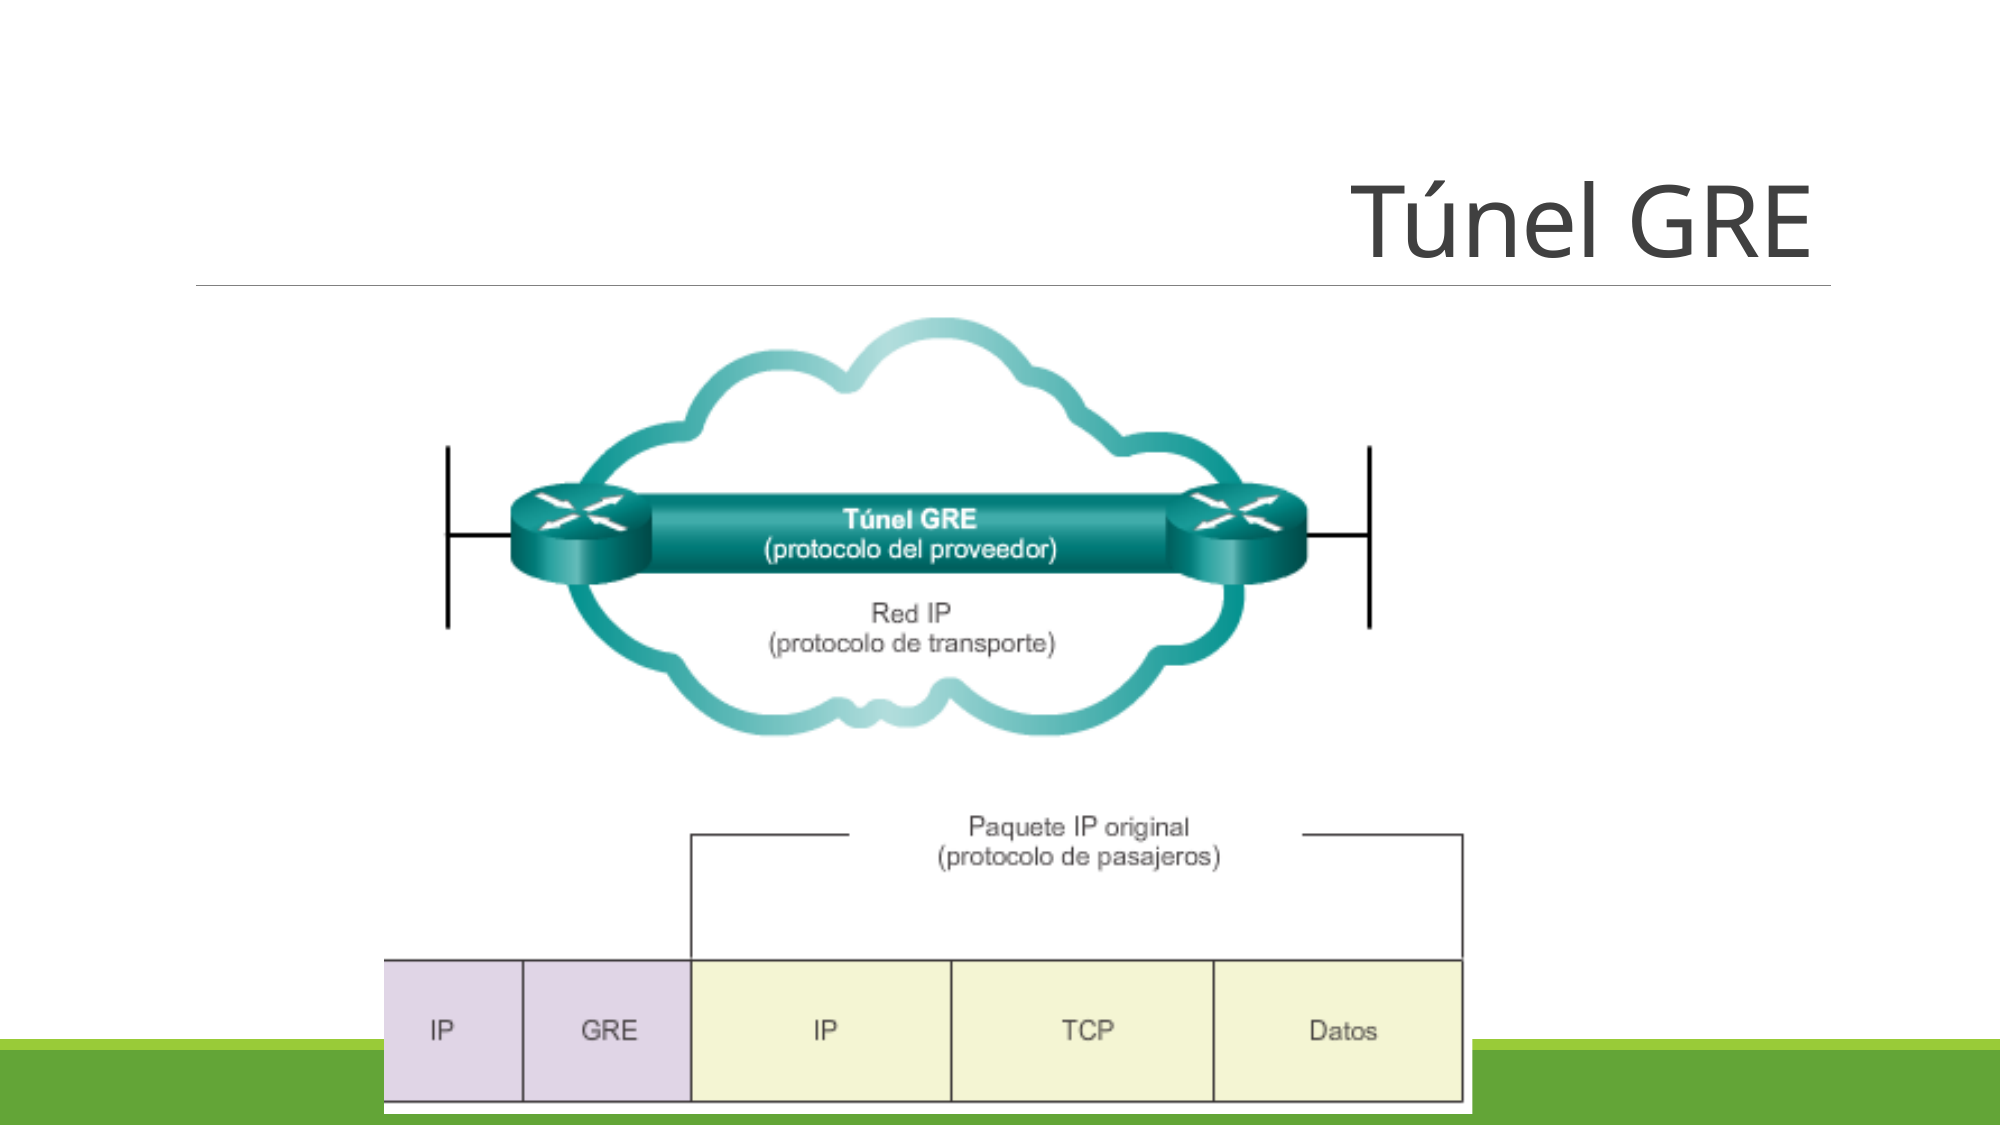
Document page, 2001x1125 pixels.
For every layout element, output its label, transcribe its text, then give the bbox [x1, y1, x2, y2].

title Túnel GRE [180, 47, 1830, 285]
picture [383, 290, 1474, 1115]
